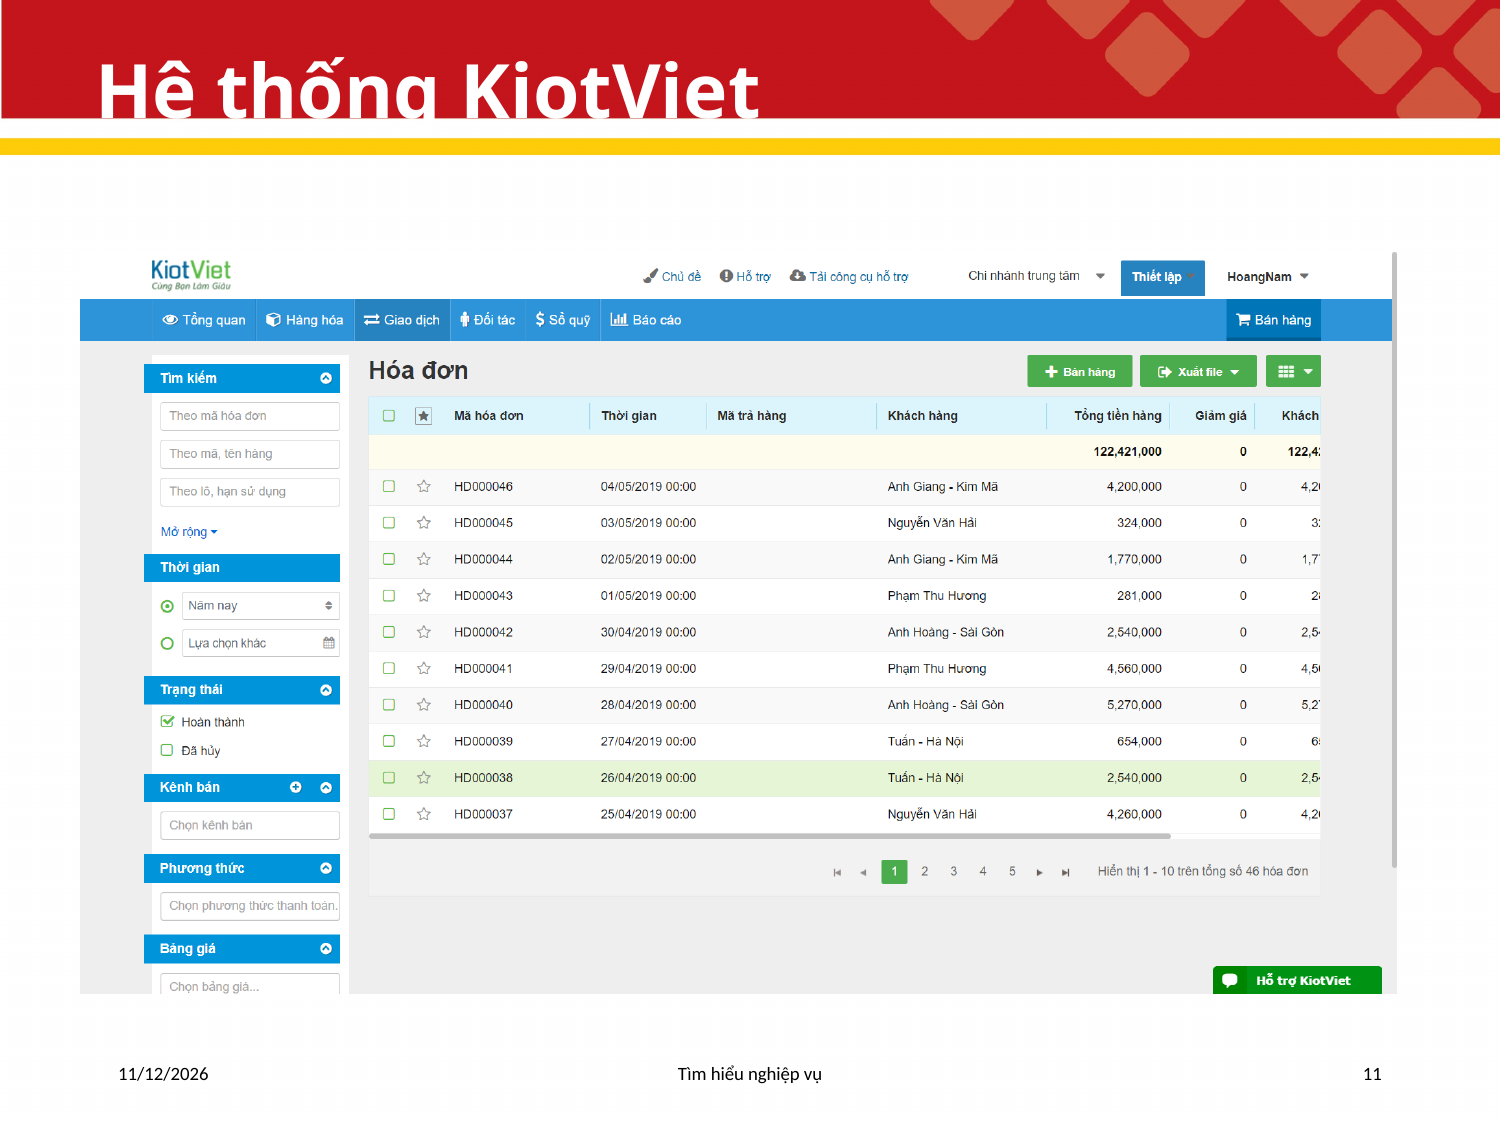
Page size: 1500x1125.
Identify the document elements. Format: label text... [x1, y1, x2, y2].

picture [0, 0, 1500, 1125]
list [80, 252, 1397, 994]
footer Tìm hiểu nghiệp vụ [496, 1042, 1004, 1103]
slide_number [103, 1042, 441, 1103]
title Hệ thống KiotViet [80, 0, 1397, 204]
slide_number 11 [1059, 1042, 1397, 1103]
